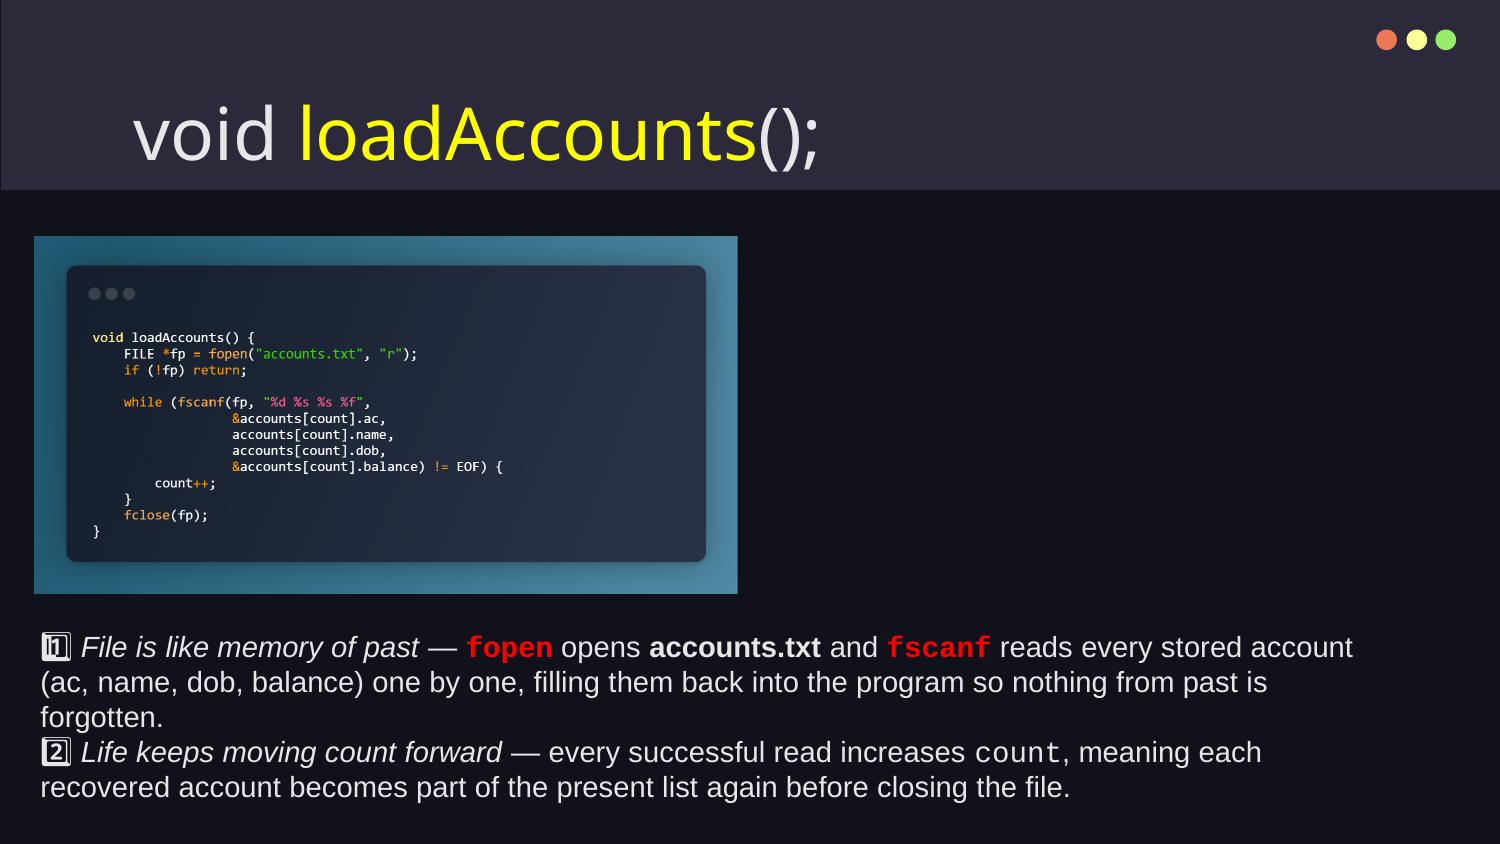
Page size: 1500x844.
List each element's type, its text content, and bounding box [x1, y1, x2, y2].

picture [33, 236, 738, 595]
title void loadAccounts(); [118, 72, 1382, 167]
text_box 1️⃣ File is like memory of past — fopen opens accounts.txt and fscanf reads every stored account (ac, name, dob, balance) one by one, filling them back into the program so nothing from past is forgotten. 2️⃣ Life keeps moving count forward — every successful read increases count, meaning each recovered account becomes part of the present list again before closing the file. [25, 620, 1399, 811]
